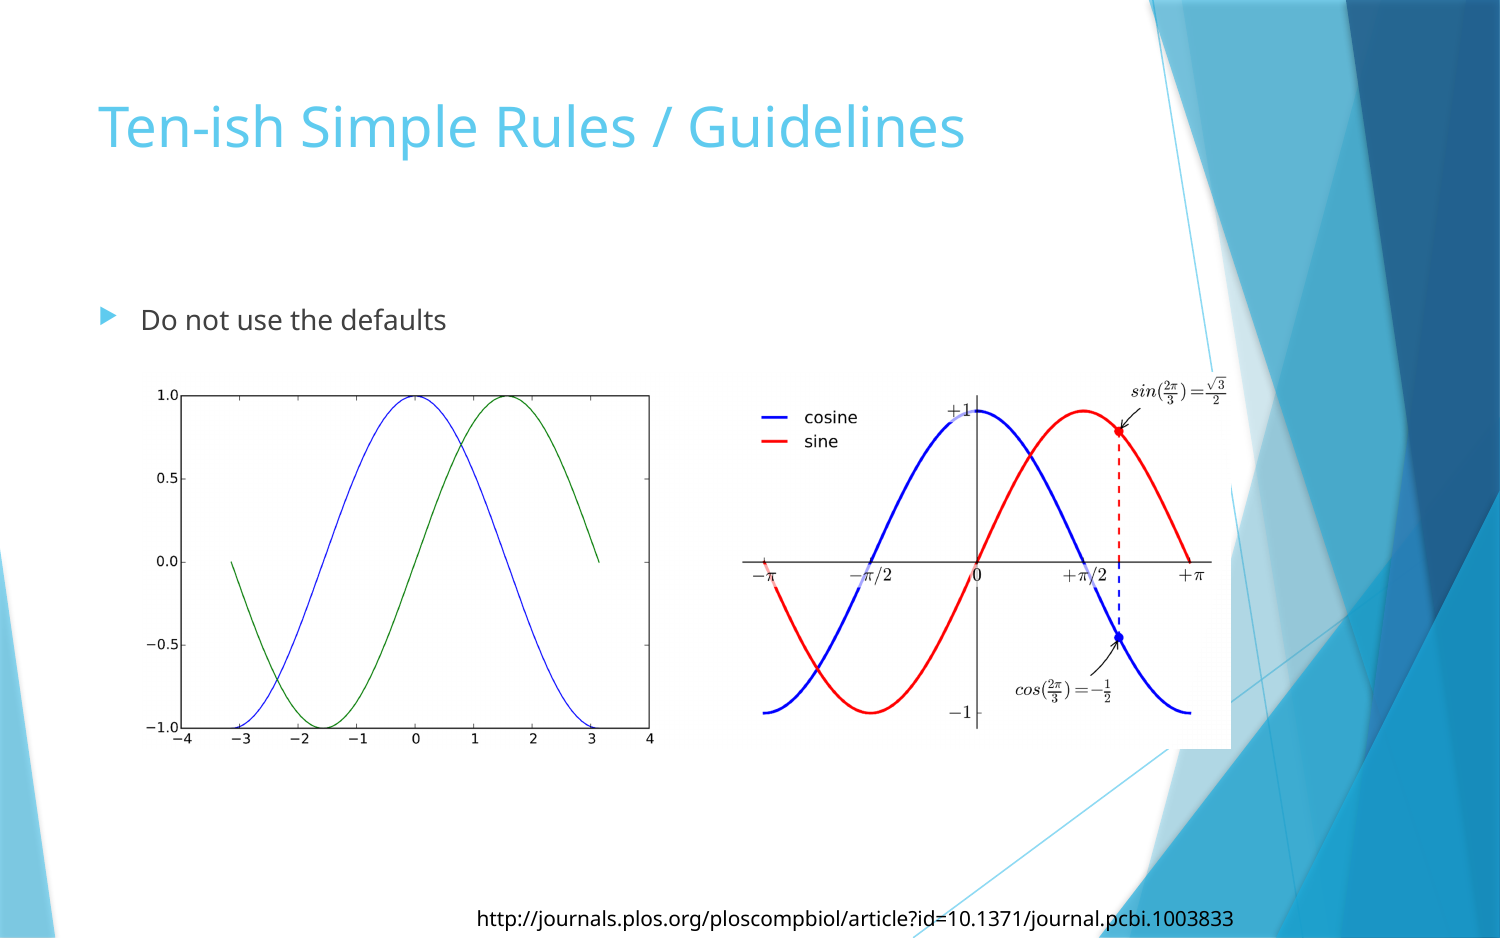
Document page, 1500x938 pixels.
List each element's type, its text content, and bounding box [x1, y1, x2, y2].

title Ten-ish Simple Rules / Guidelines [83, 83, 1141, 264]
list Do not use the defaults [83, 295, 1141, 826]
picture [141, 371, 1232, 750]
text_box http://journals.plos.org/ploscompbiol/article?id=10.1371/journal.pcbi.1003833 [124, 898, 1249, 938]
